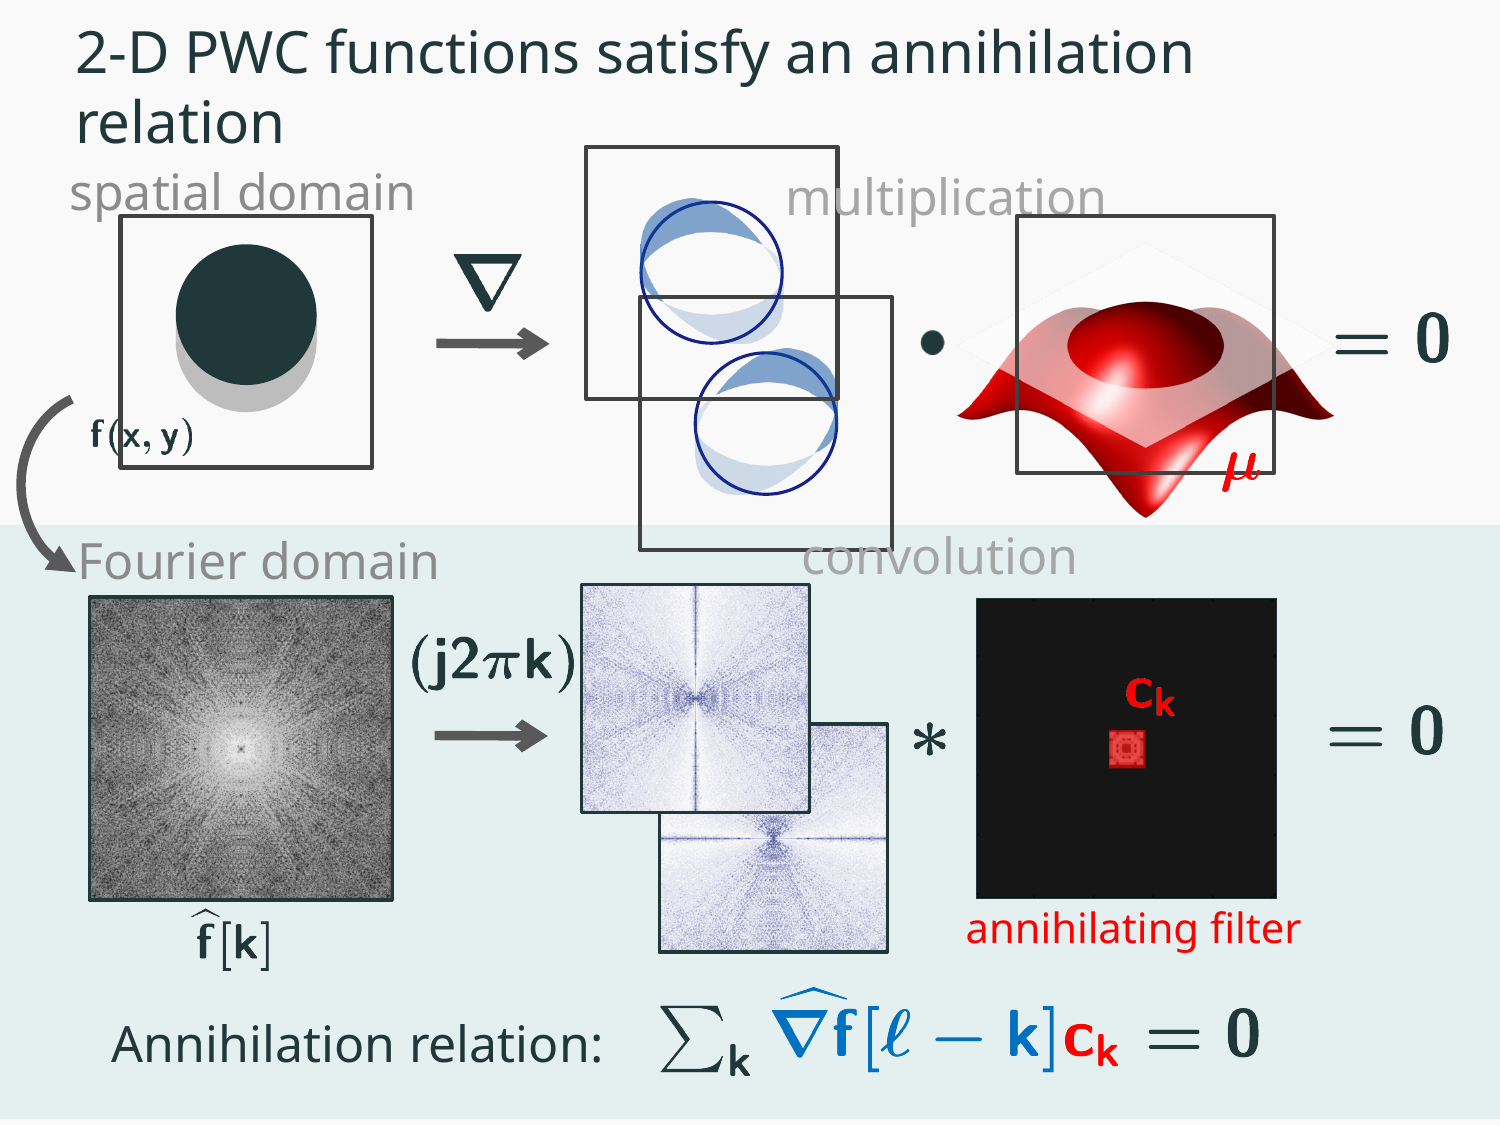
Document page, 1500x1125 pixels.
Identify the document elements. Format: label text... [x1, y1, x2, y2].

text_box spatial domain [54, 152, 432, 228]
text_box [20, 392, 447, 971]
text_box [0, 524, 1500, 1120]
picture [412, 634, 574, 694]
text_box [790, 516, 1443, 961]
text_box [774, 157, 1449, 519]
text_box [120, 215, 373, 392]
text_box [436, 146, 893, 551]
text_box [106, 986, 1259, 1082]
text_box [447, 585, 790, 951]
text_box 2-D PWC functions satisfy an annihilation relation [59, 17, 1410, 153]
